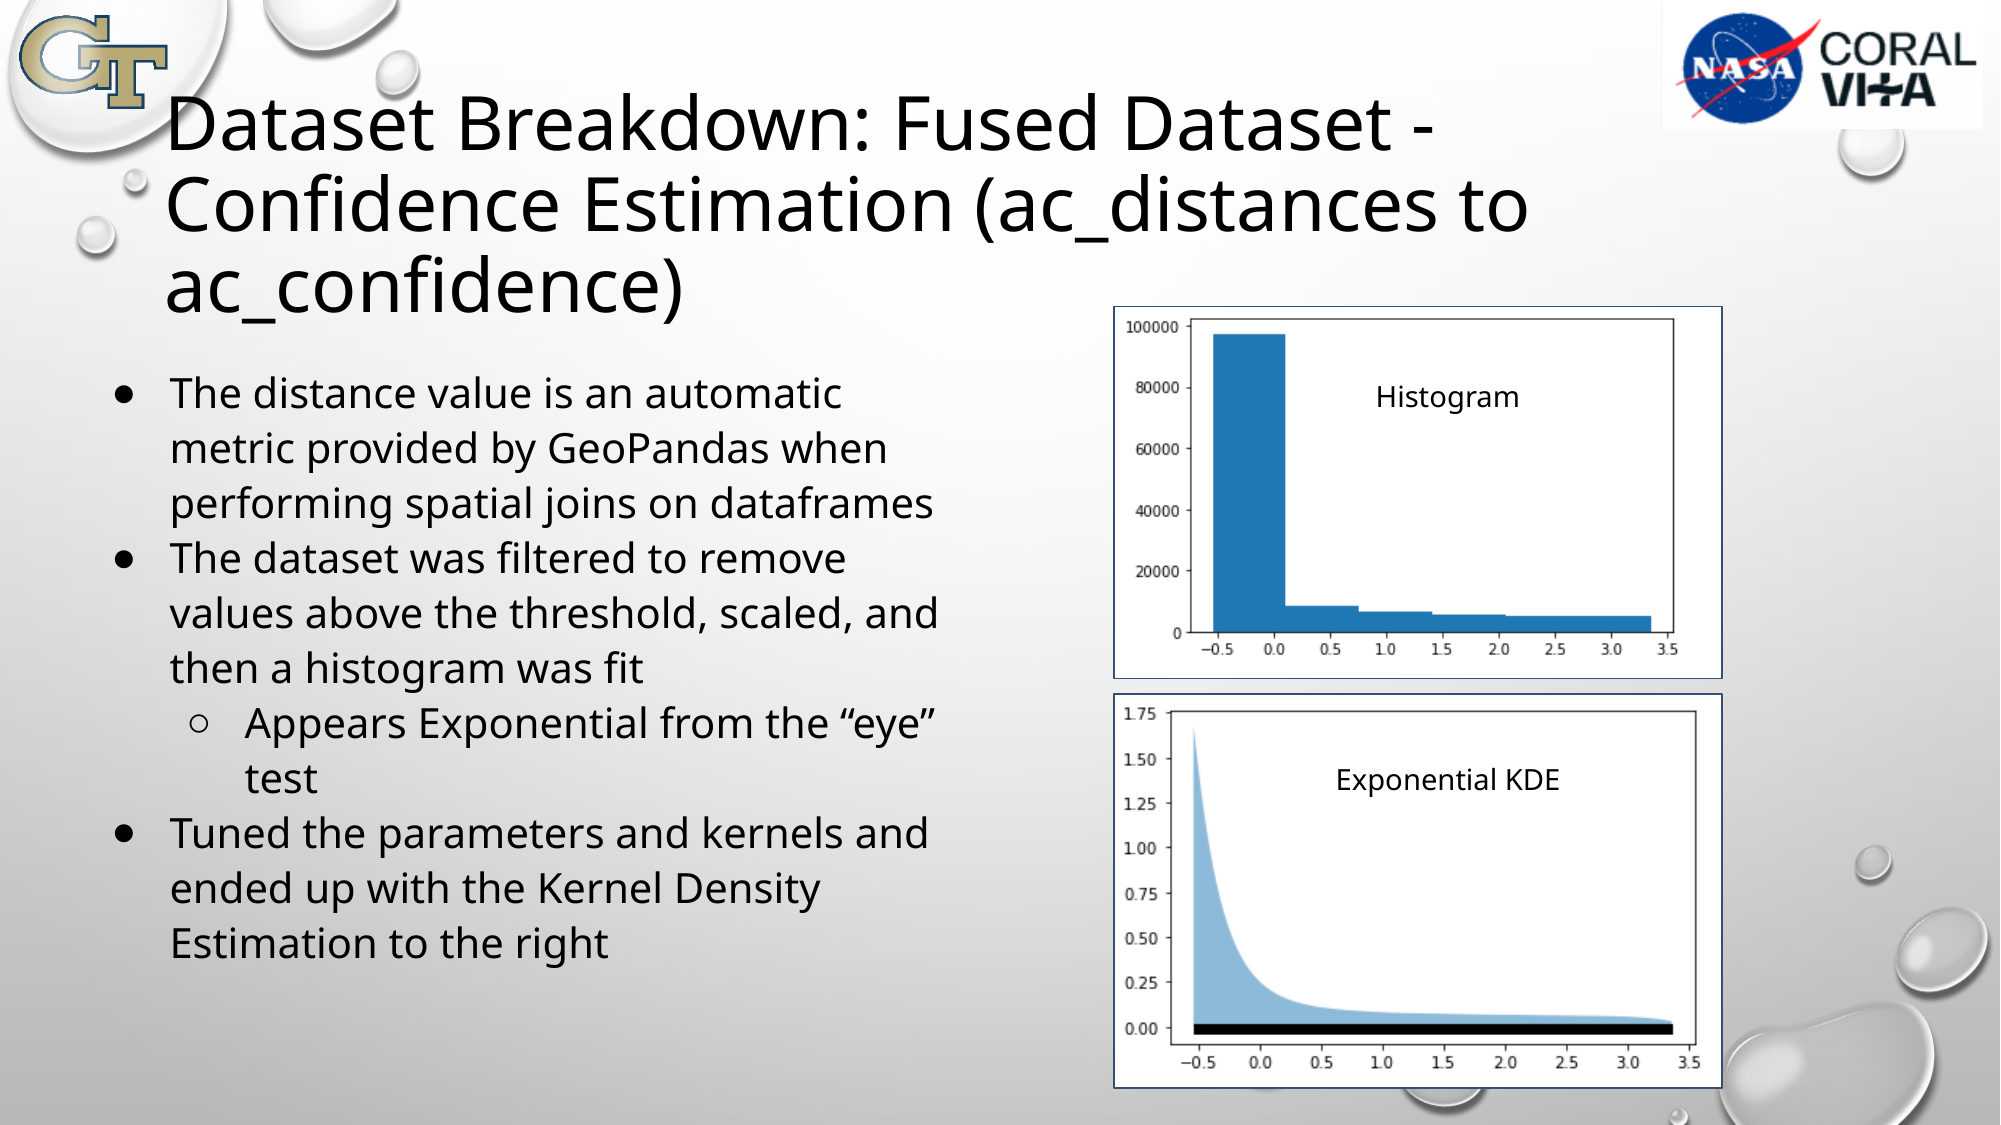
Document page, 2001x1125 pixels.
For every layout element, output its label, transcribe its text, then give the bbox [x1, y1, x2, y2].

list The distance value is an automatic metric provided by GeoPandas when performing spatial joins on dataframes The dataset was filtered to remove values above the threshold, scaled, and then a histogram was fit Appears Exponential from the “eye” test Tuned the parameters and kernels and ended up with the Kernel Density Estimation to the right [79, 354, 991, 982]
title Dataset Breakdown: Fused Dataset - Confidence Estimation (ac_distances to ac_confidence) [149, 76, 1851, 339]
picture [0, 0, 2000, 1125]
